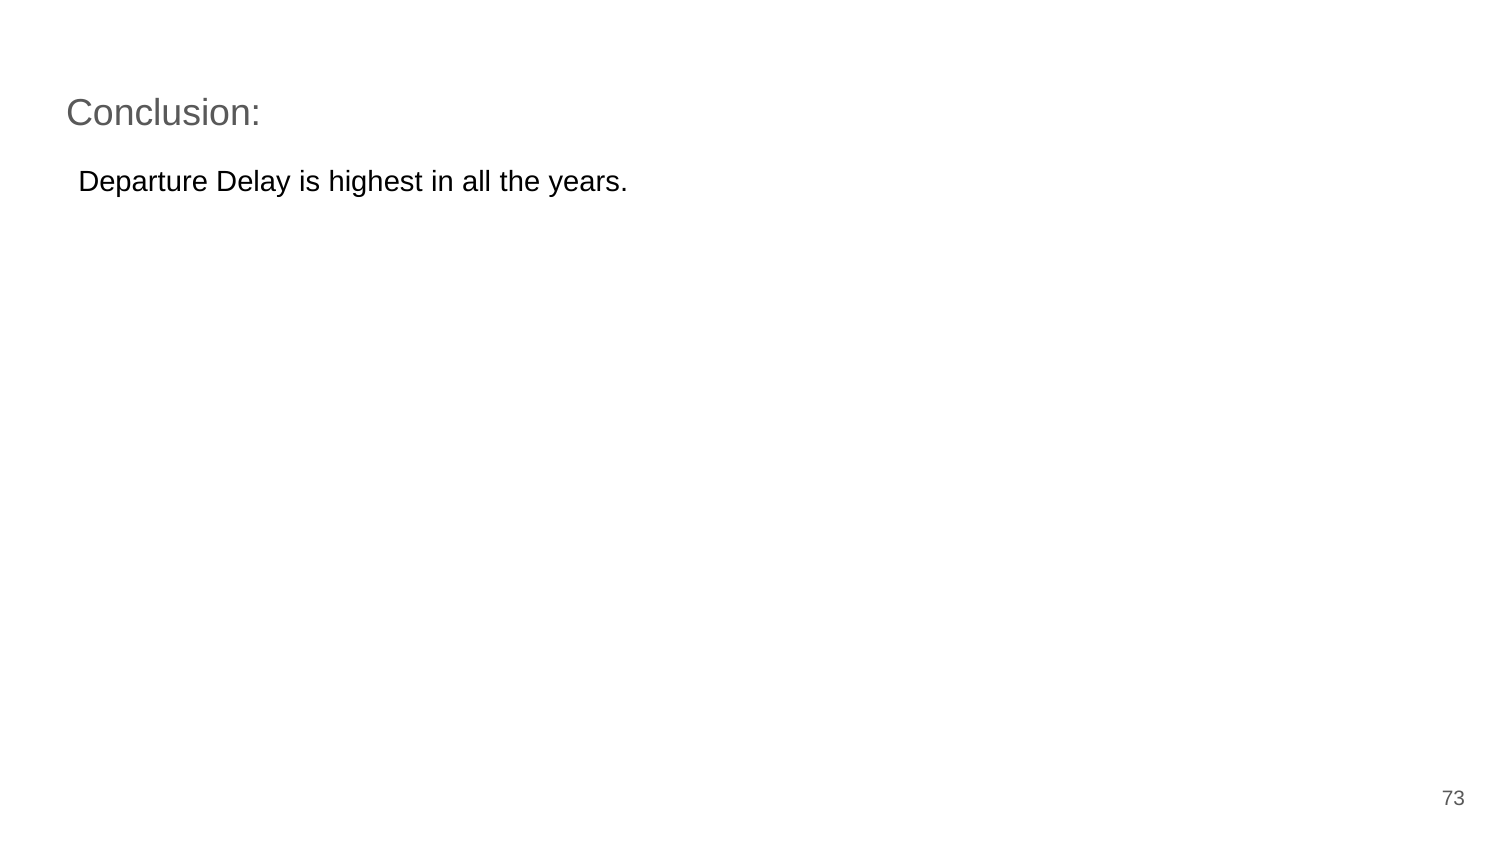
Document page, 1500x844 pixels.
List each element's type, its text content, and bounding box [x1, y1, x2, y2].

slide_number ‹#› [1389, 764, 1480, 830]
title Conclusion: [51, 72, 1449, 167]
text_box Departure Delay is highest in all the years. [63, 147, 1076, 213]
